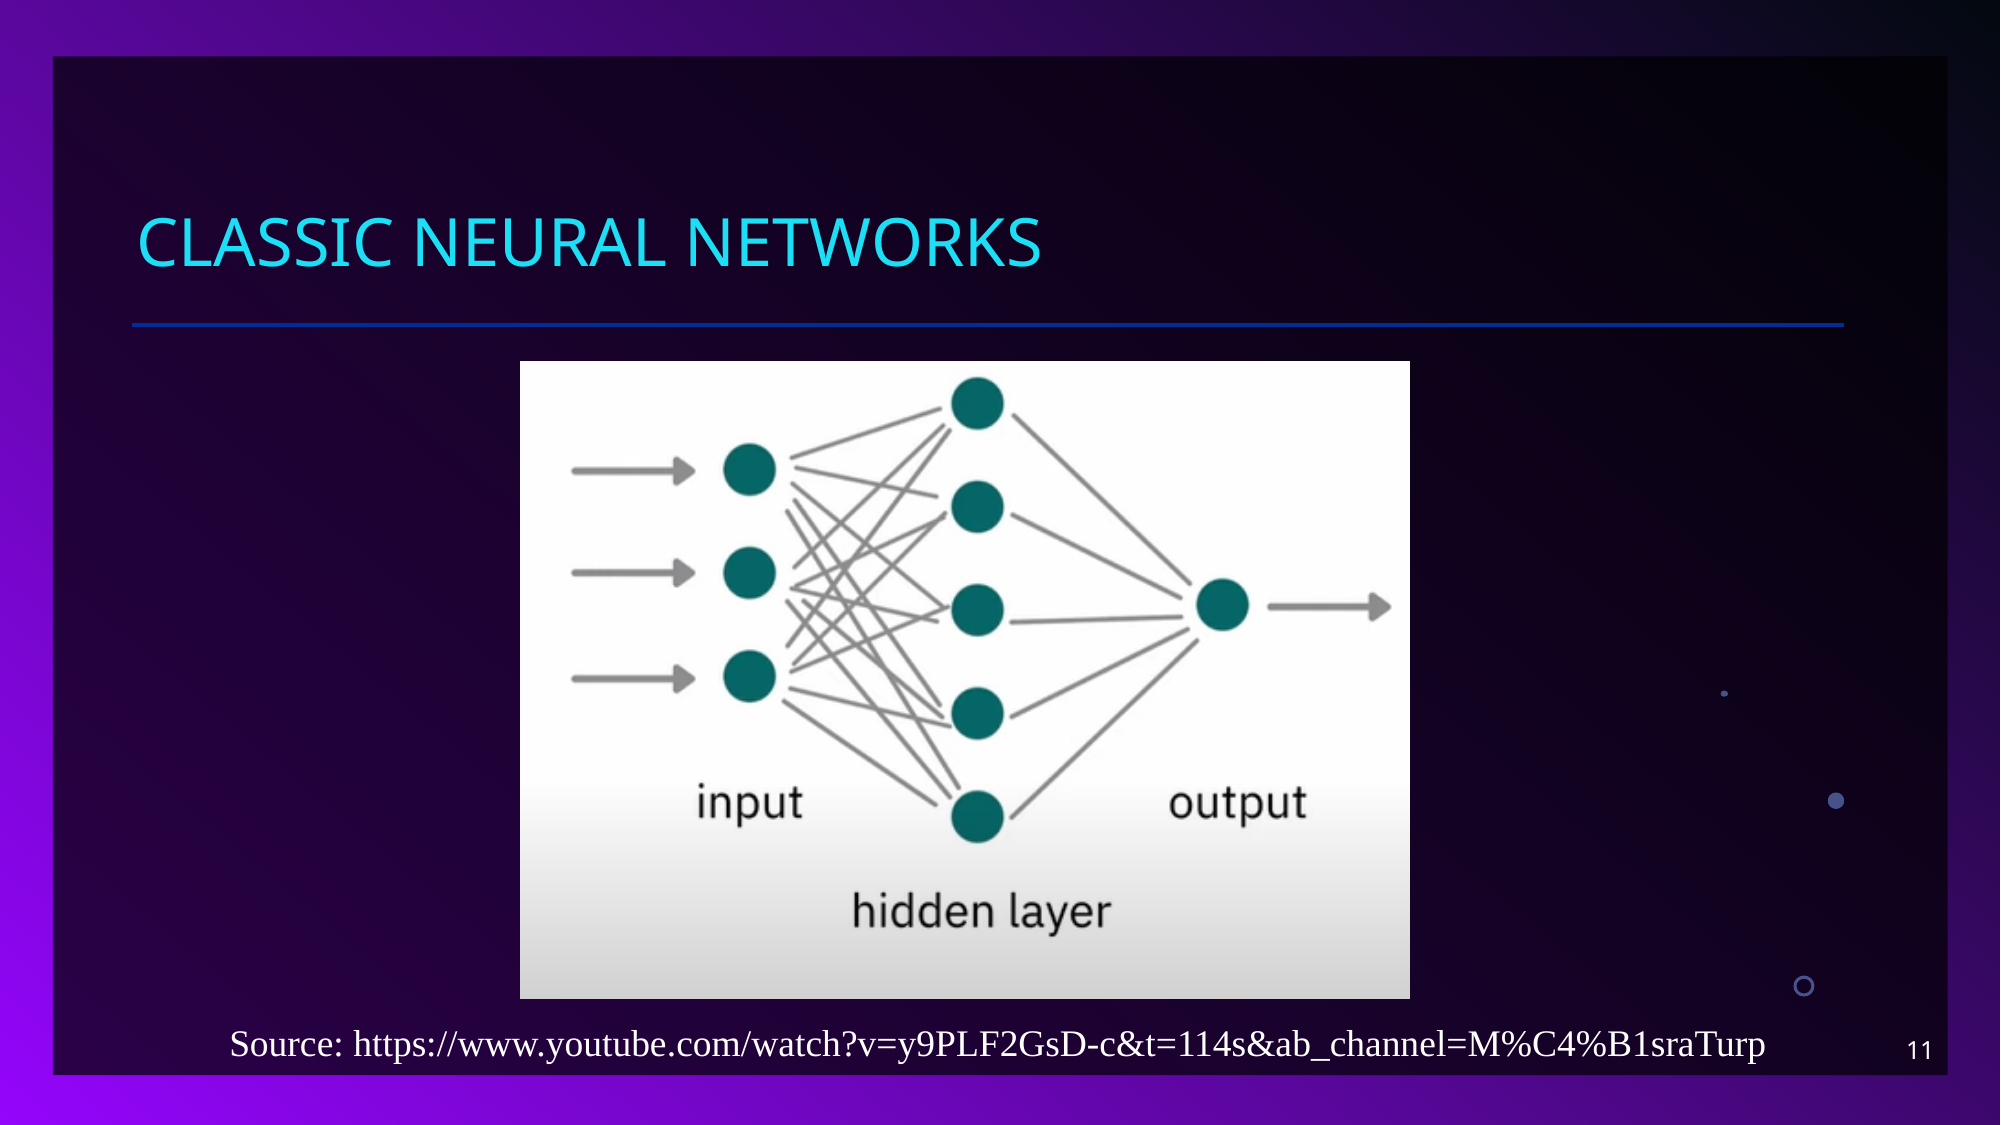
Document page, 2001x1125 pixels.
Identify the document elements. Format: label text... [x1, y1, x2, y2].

slide_number 11 [1499, 1072, 1950, 1082]
text_box Source: https://www.youtube.com/watch?v=y9PLF2GsD-c&t=114s&ab_channel=M%C4%B1sraTurp [214, 1011, 2000, 1072]
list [520, 360, 1410, 999]
title Classic neural networks [121, 70, 1845, 289]
